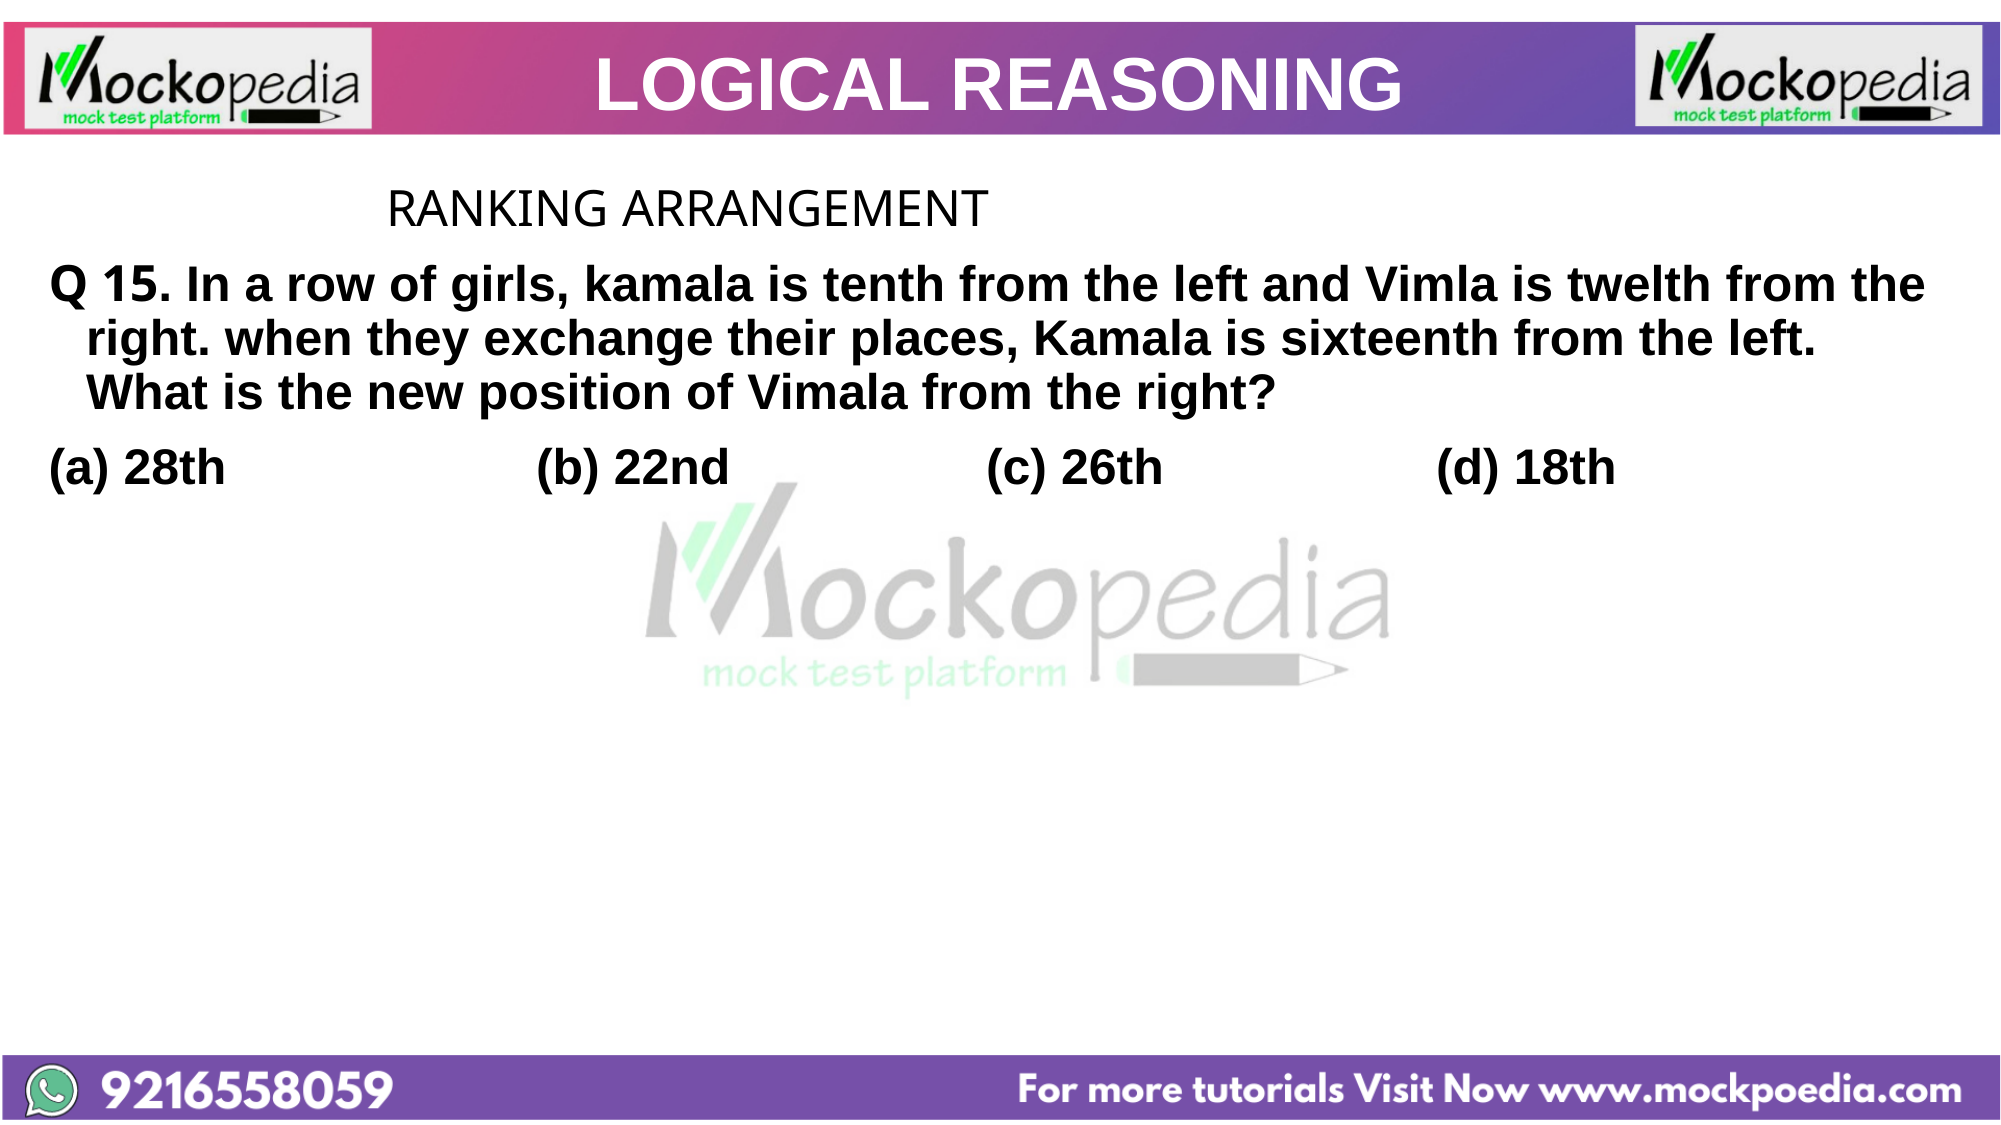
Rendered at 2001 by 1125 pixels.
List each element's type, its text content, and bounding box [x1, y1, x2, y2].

list RANKING ARRANGEMENT Q 15. In a row of girls, kamala is tenth from the left and Vimla is twelth from the right. when they exchange their places, Kamala is sixteenth from the left. What is the new position of Vimala from the right? (a) 28th (b) 22nd (c) 26th (d) 18th [33, 175, 1959, 1053]
picture [0, 0, 2001, 1125]
title LOGICAL REASONING [41, 31, 1959, 142]
